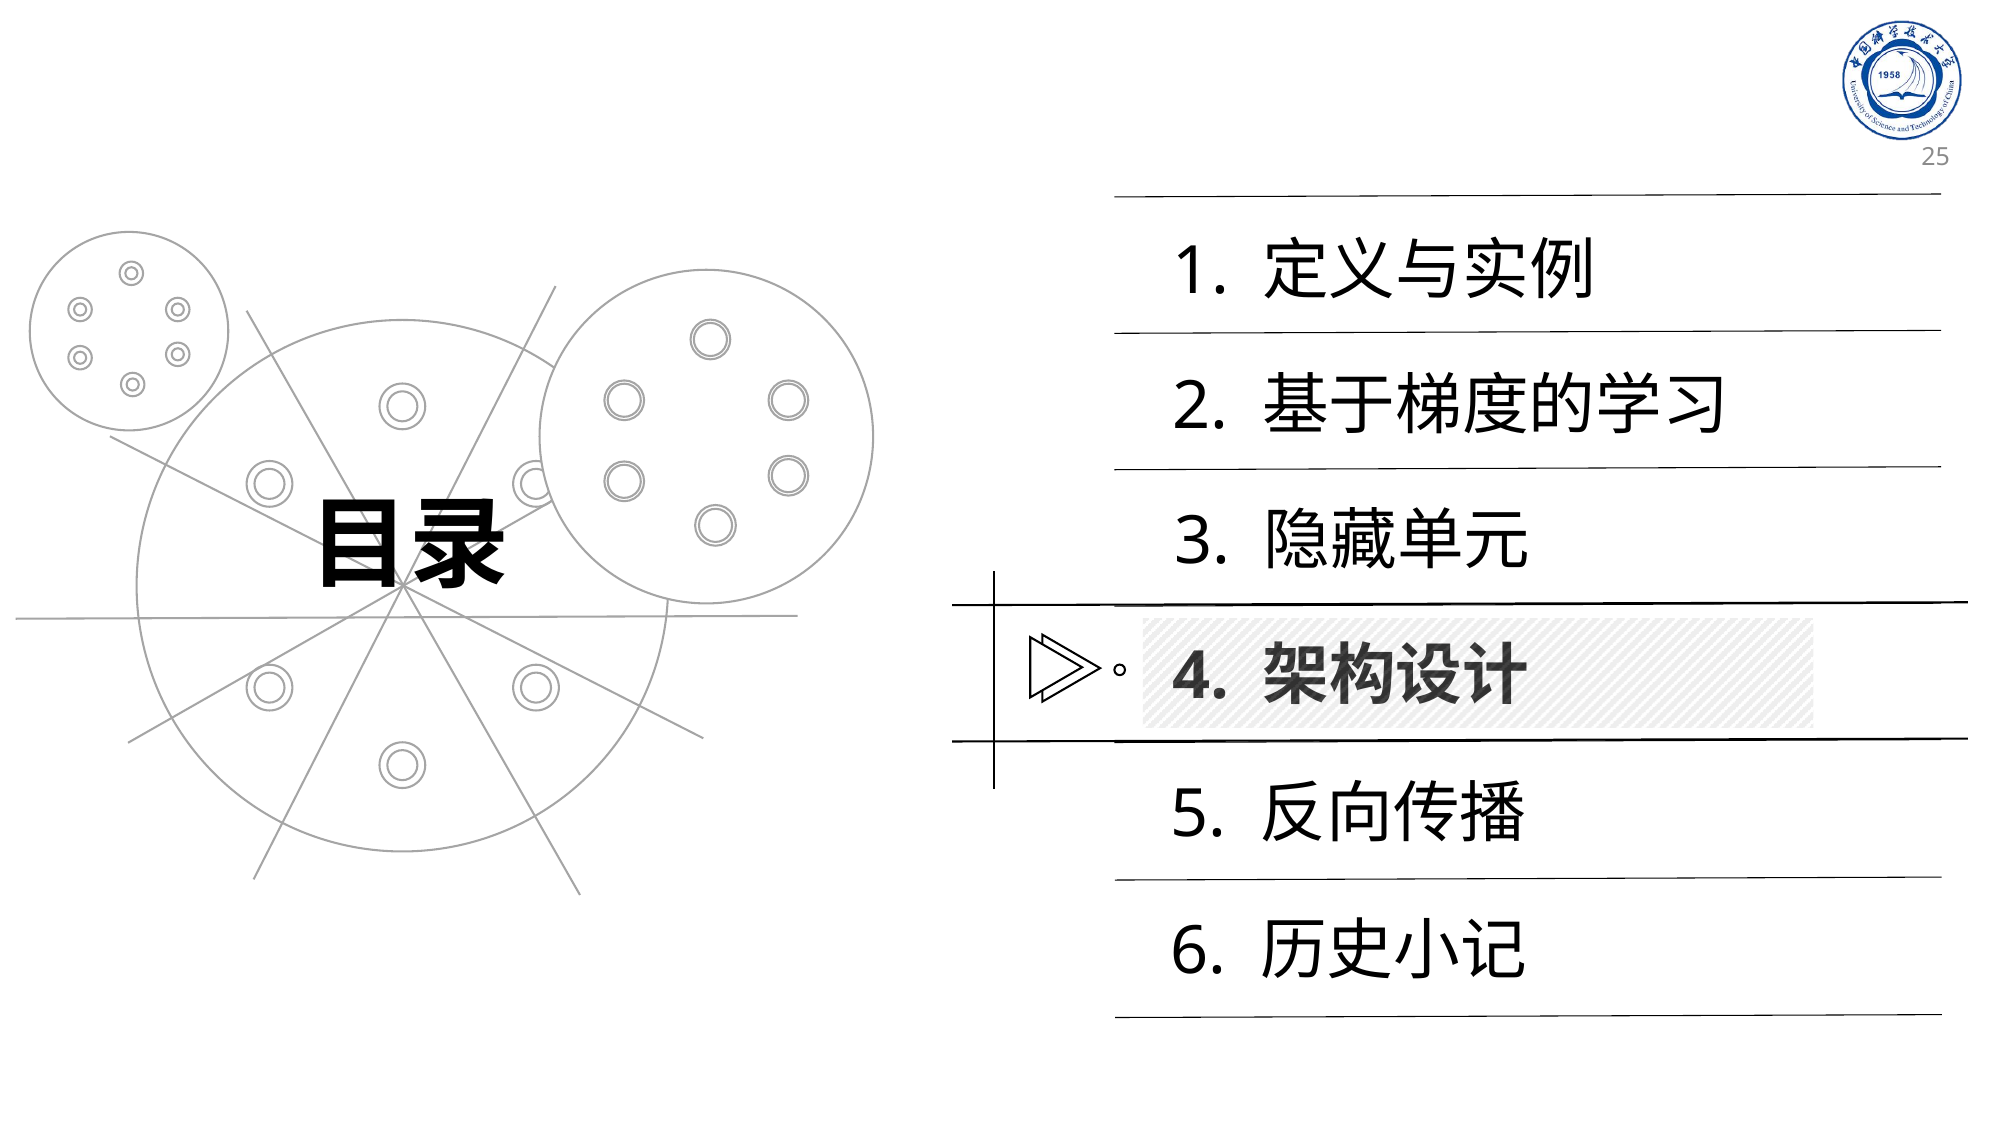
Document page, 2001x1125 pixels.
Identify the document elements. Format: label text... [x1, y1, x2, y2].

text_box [1114, 466, 1942, 470]
text_box 5. 反向传播 [1155, 789, 1543, 858]
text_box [15, 231, 874, 896]
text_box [1114, 330, 1942, 334]
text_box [1114, 877, 1942, 881]
text_box 6. 历史小记 [1155, 899, 1543, 995]
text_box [1115, 1014, 1942, 1018]
text_box 3. 隐藏单元 [1158, 489, 1546, 570]
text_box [1114, 193, 1942, 197]
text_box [952, 570, 1968, 789]
picture [1839, 17, 1965, 127]
text_box 1. 定义与实例 [1157, 218, 1612, 315]
slide_number 25 [1514, 127, 1965, 188]
text_box 2. 基于梯度的学习 [1157, 353, 1745, 450]
